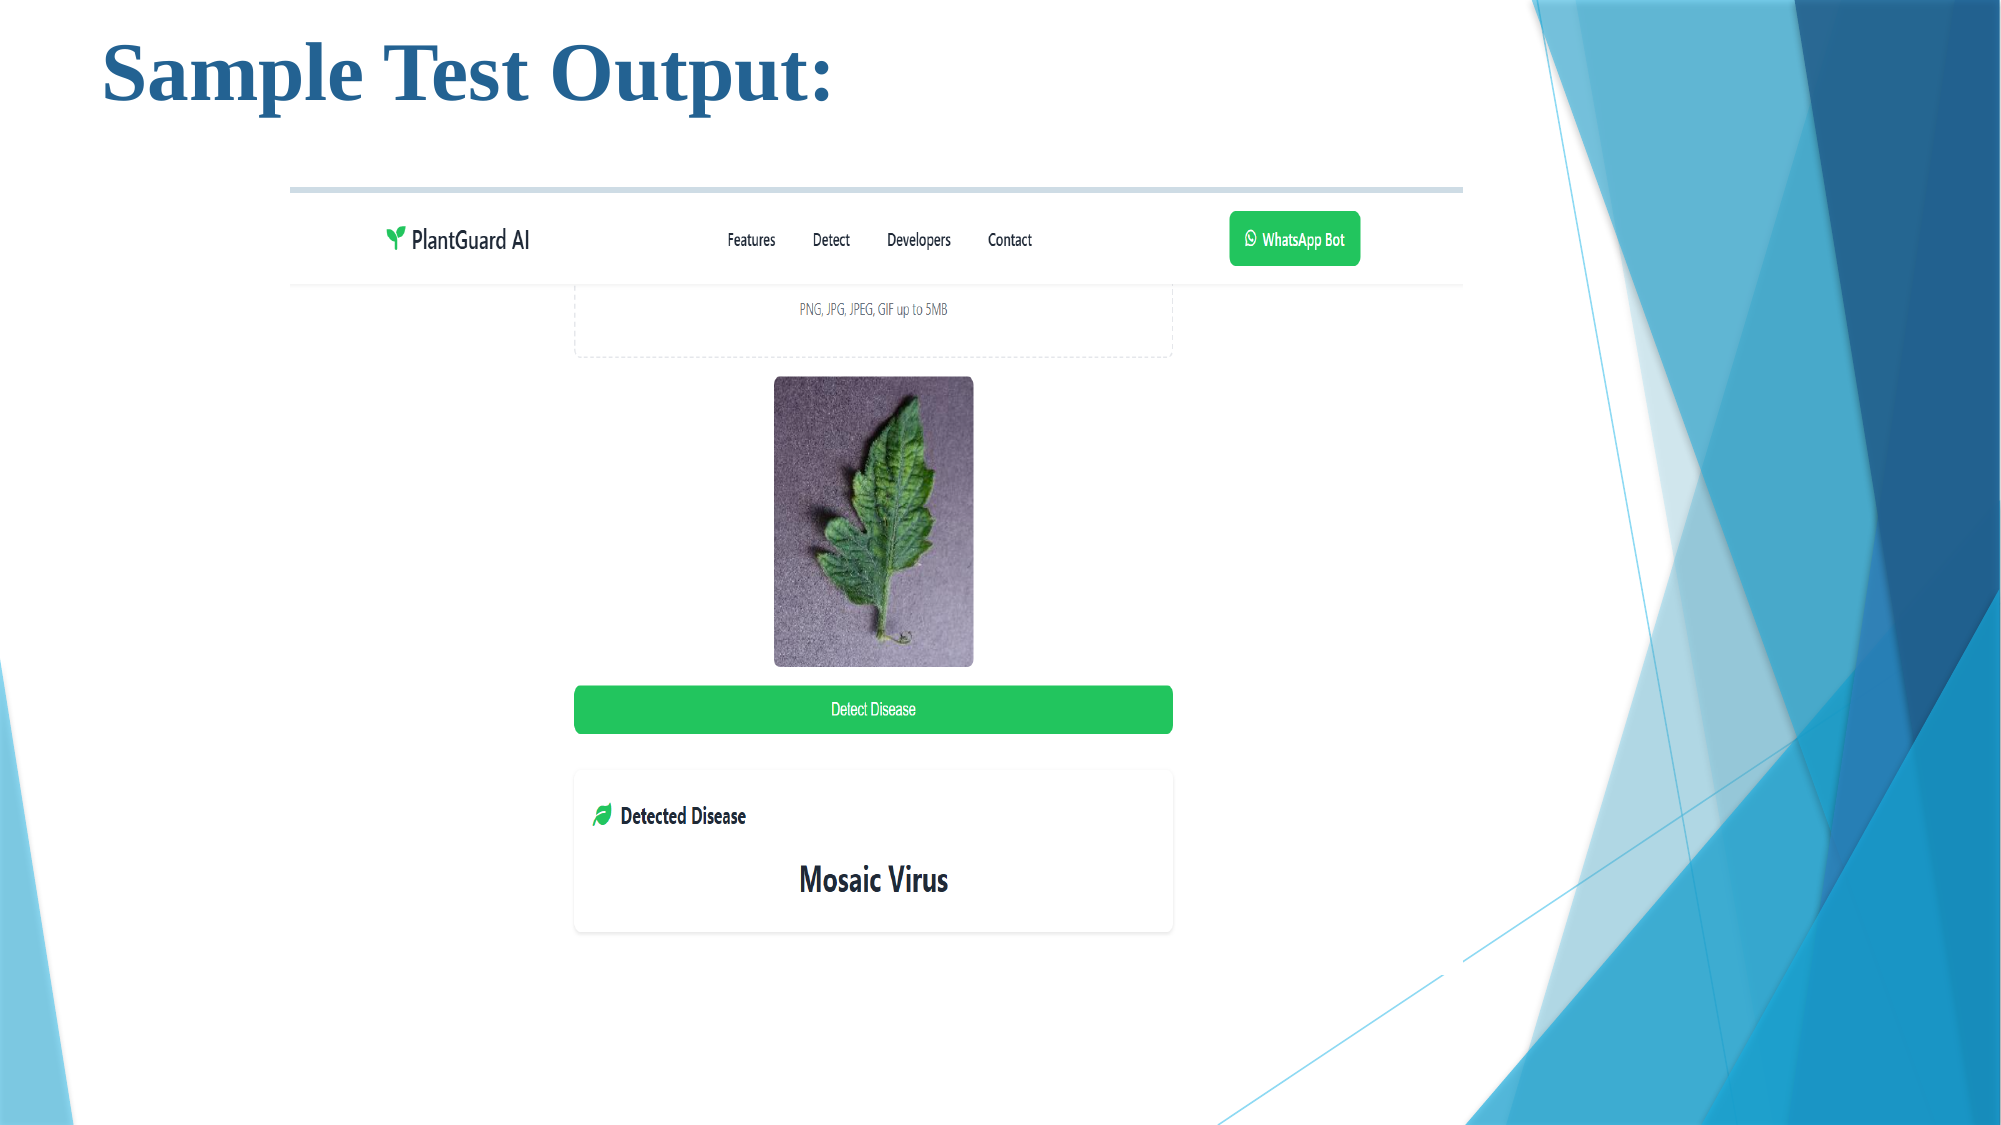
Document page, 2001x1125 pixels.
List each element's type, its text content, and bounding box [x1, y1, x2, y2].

text_box Sample Test Output: [86, 10, 1497, 157]
picture [289, 186, 1464, 975]
